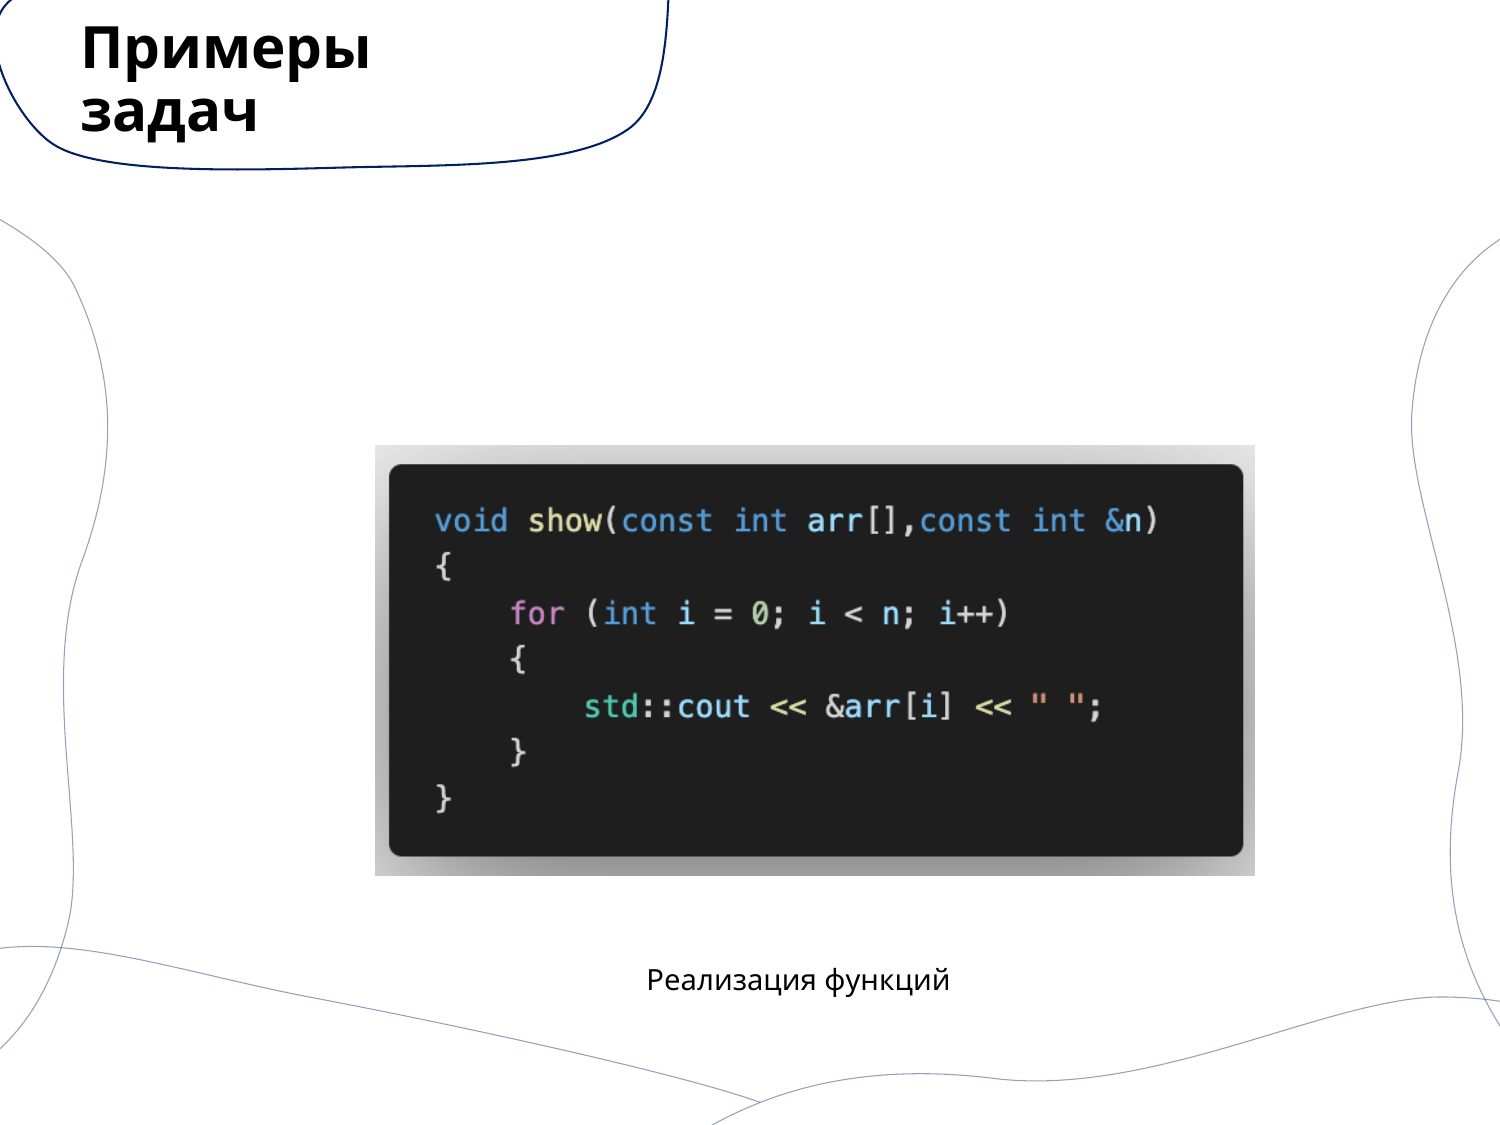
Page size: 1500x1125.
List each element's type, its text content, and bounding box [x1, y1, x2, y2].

text_box Реализация функций [381, 953, 1216, 1004]
picture [375, 445, 1255, 876]
text_box [1410, 237, 1500, 1000]
text_box [0, 0, 670, 171]
text_box [0, 945, 760, 1125]
text_box [710, 995, 1500, 1125]
text_box [0, 218, 109, 947]
